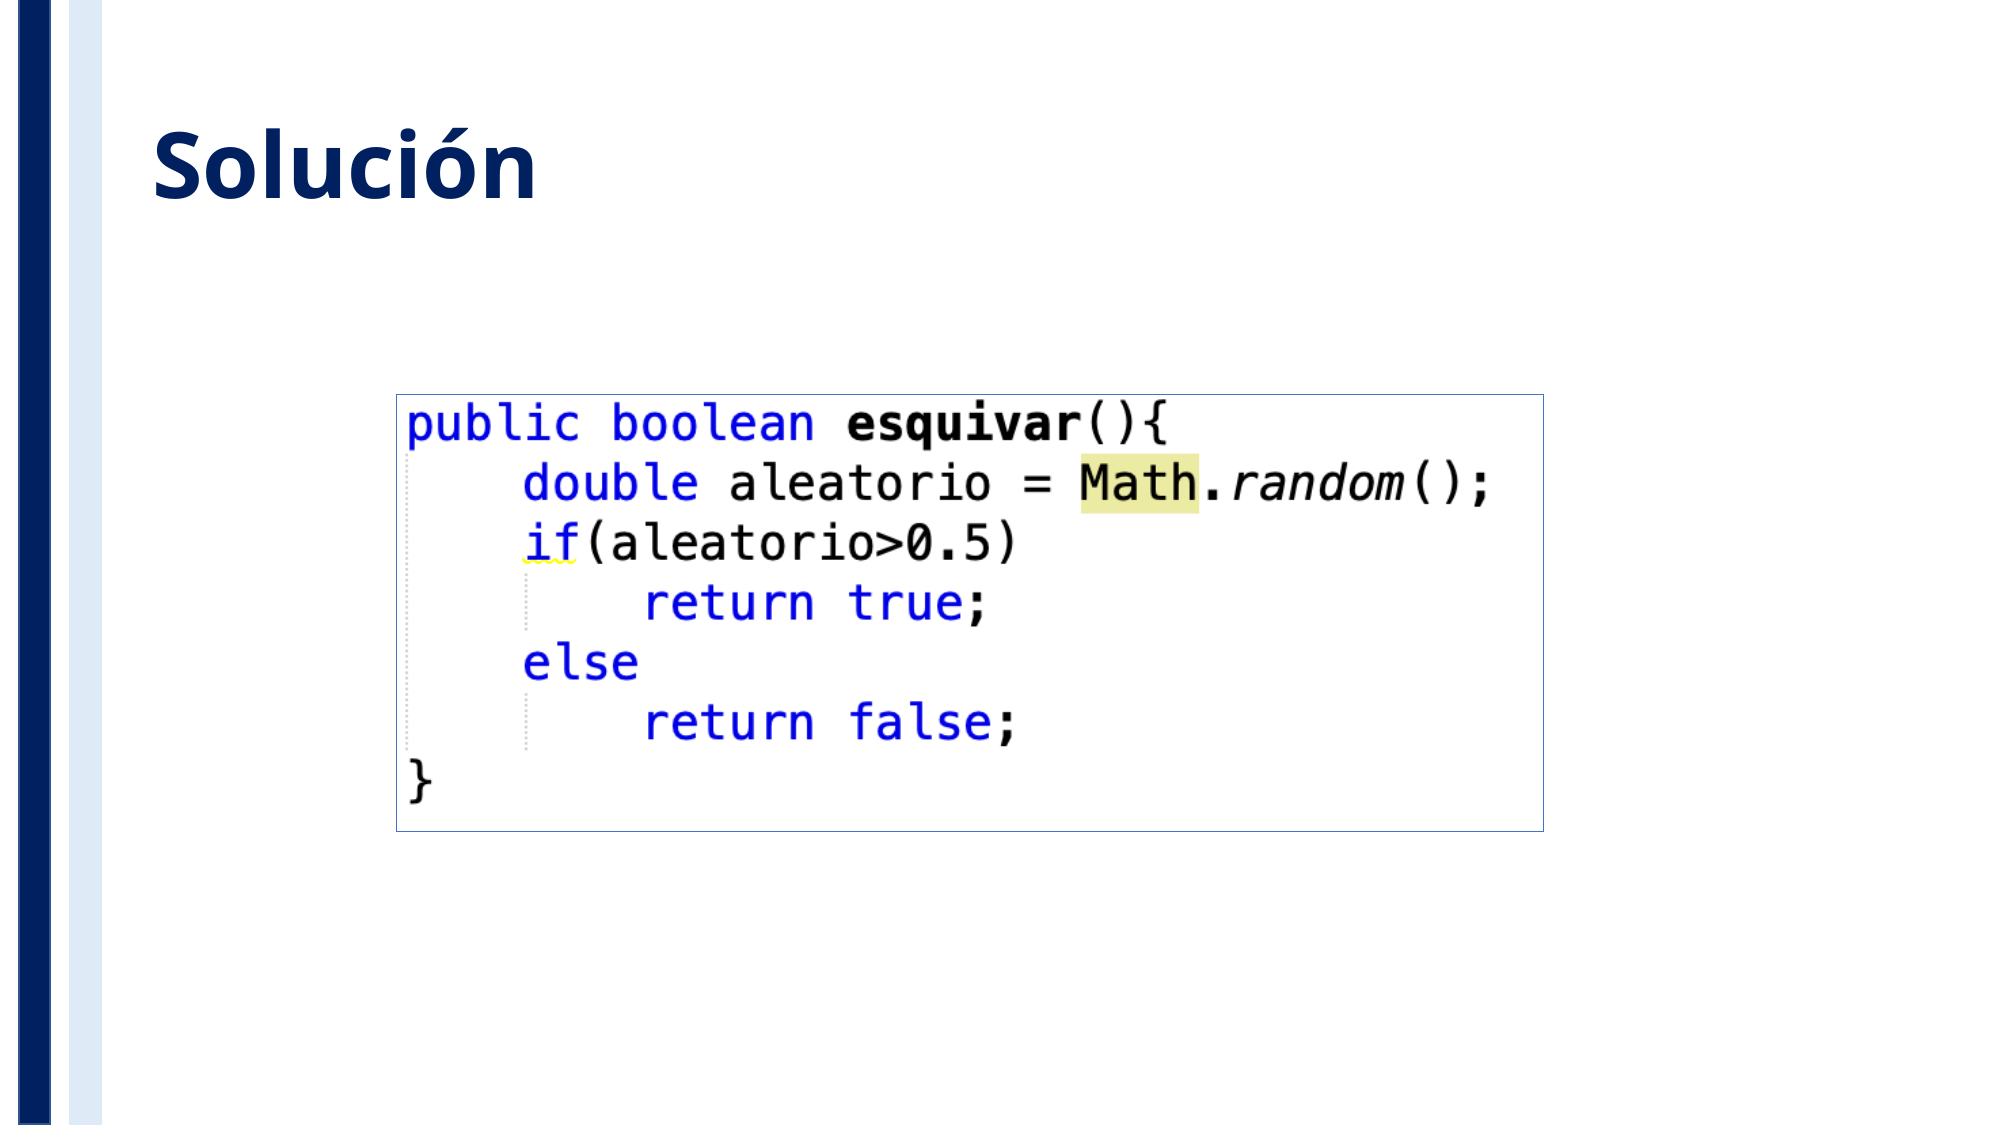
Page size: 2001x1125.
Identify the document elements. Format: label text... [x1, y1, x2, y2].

picture [396, 394, 1544, 832]
title Solución [137, 59, 1863, 278]
